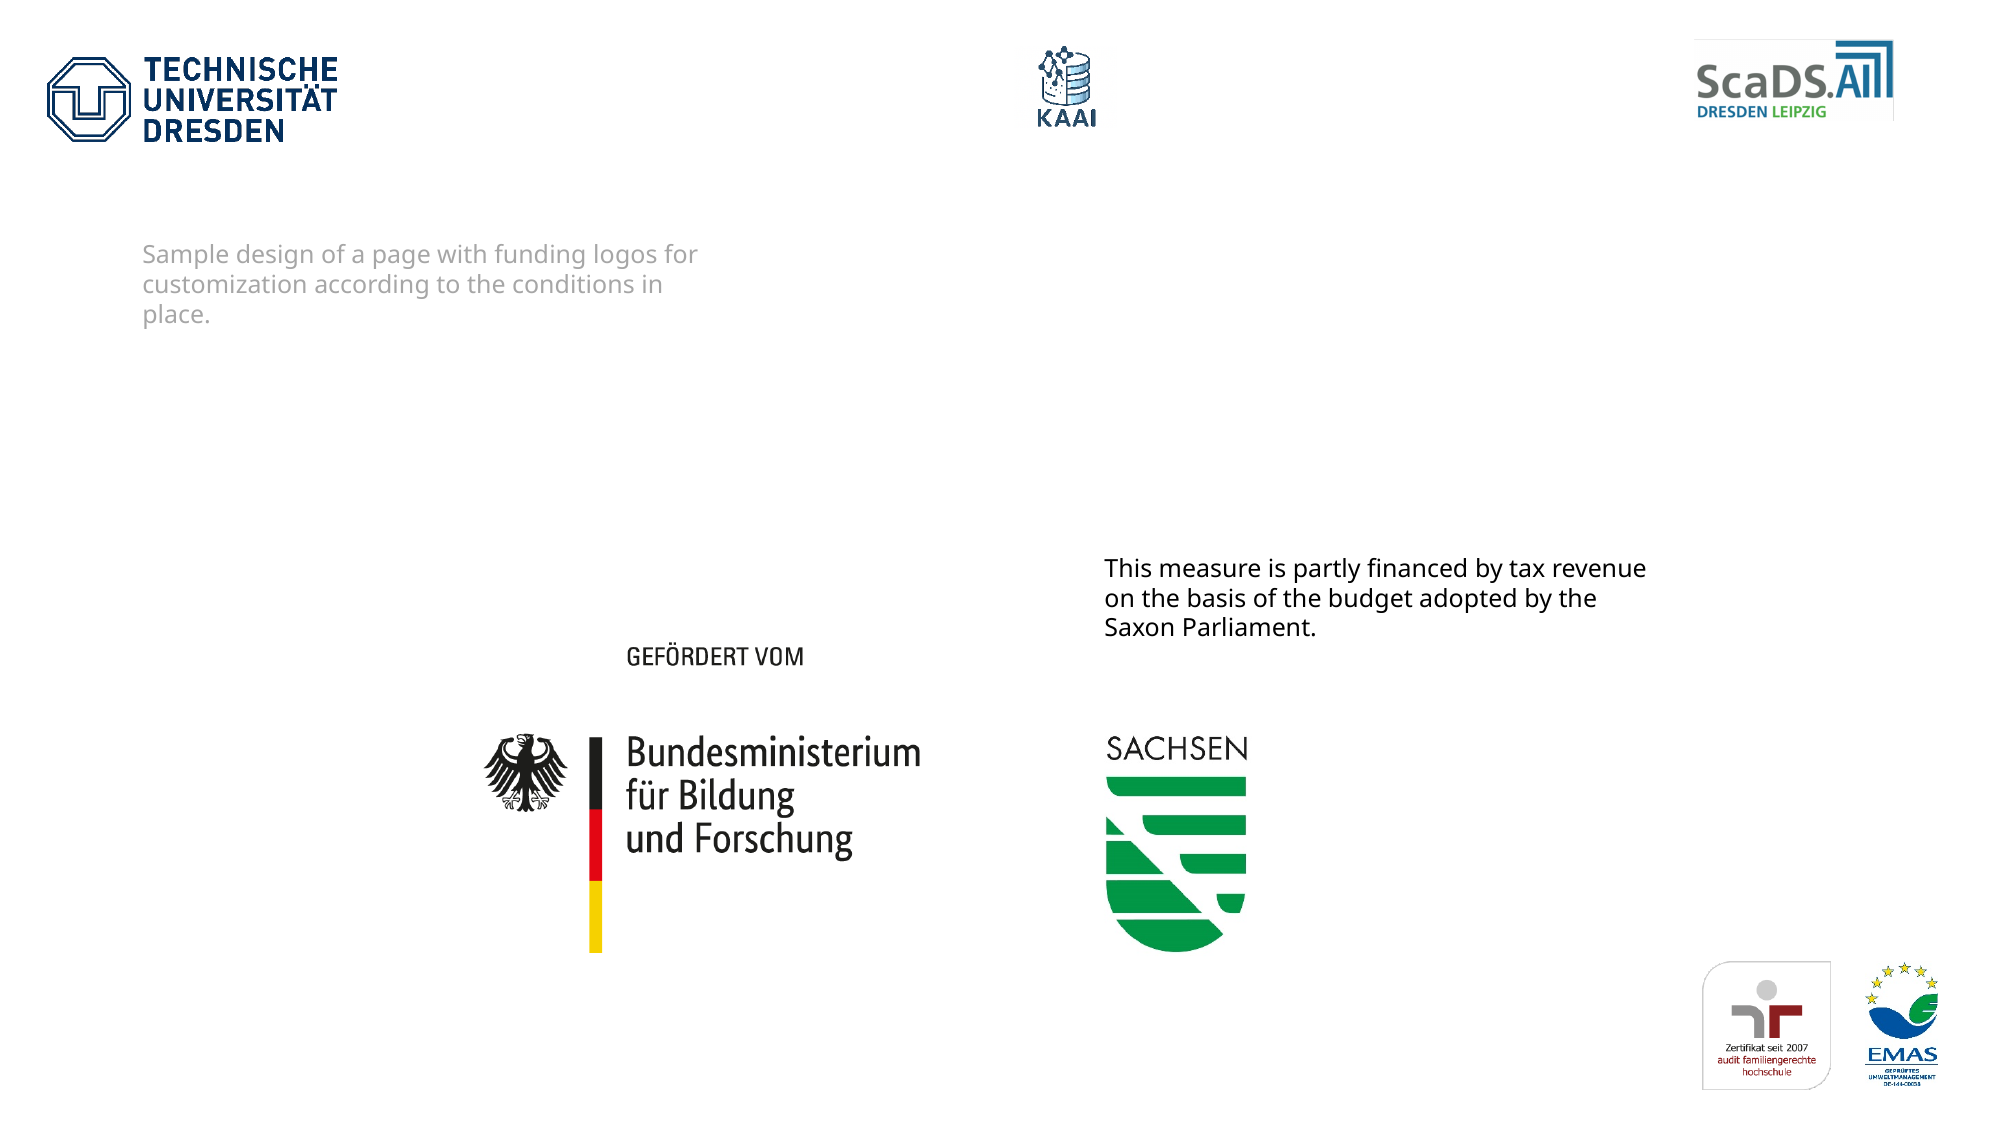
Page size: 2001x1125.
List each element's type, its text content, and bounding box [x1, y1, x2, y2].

picture [47, 57, 337, 142]
picture [1701, 961, 1831, 1090]
picture [1014, 46, 1117, 128]
picture [421, 605, 1277, 1053]
text_box This measure is partly financed by tax revenue on the basis of the budget adopted by the Saxon Parliament. [1089, 544, 1678, 680]
picture [1865, 961, 1938, 1086]
picture [1692, 38, 1895, 122]
text_box Sample design of a page with funding logos for customization according to the conditions in place. [127, 231, 716, 366]
